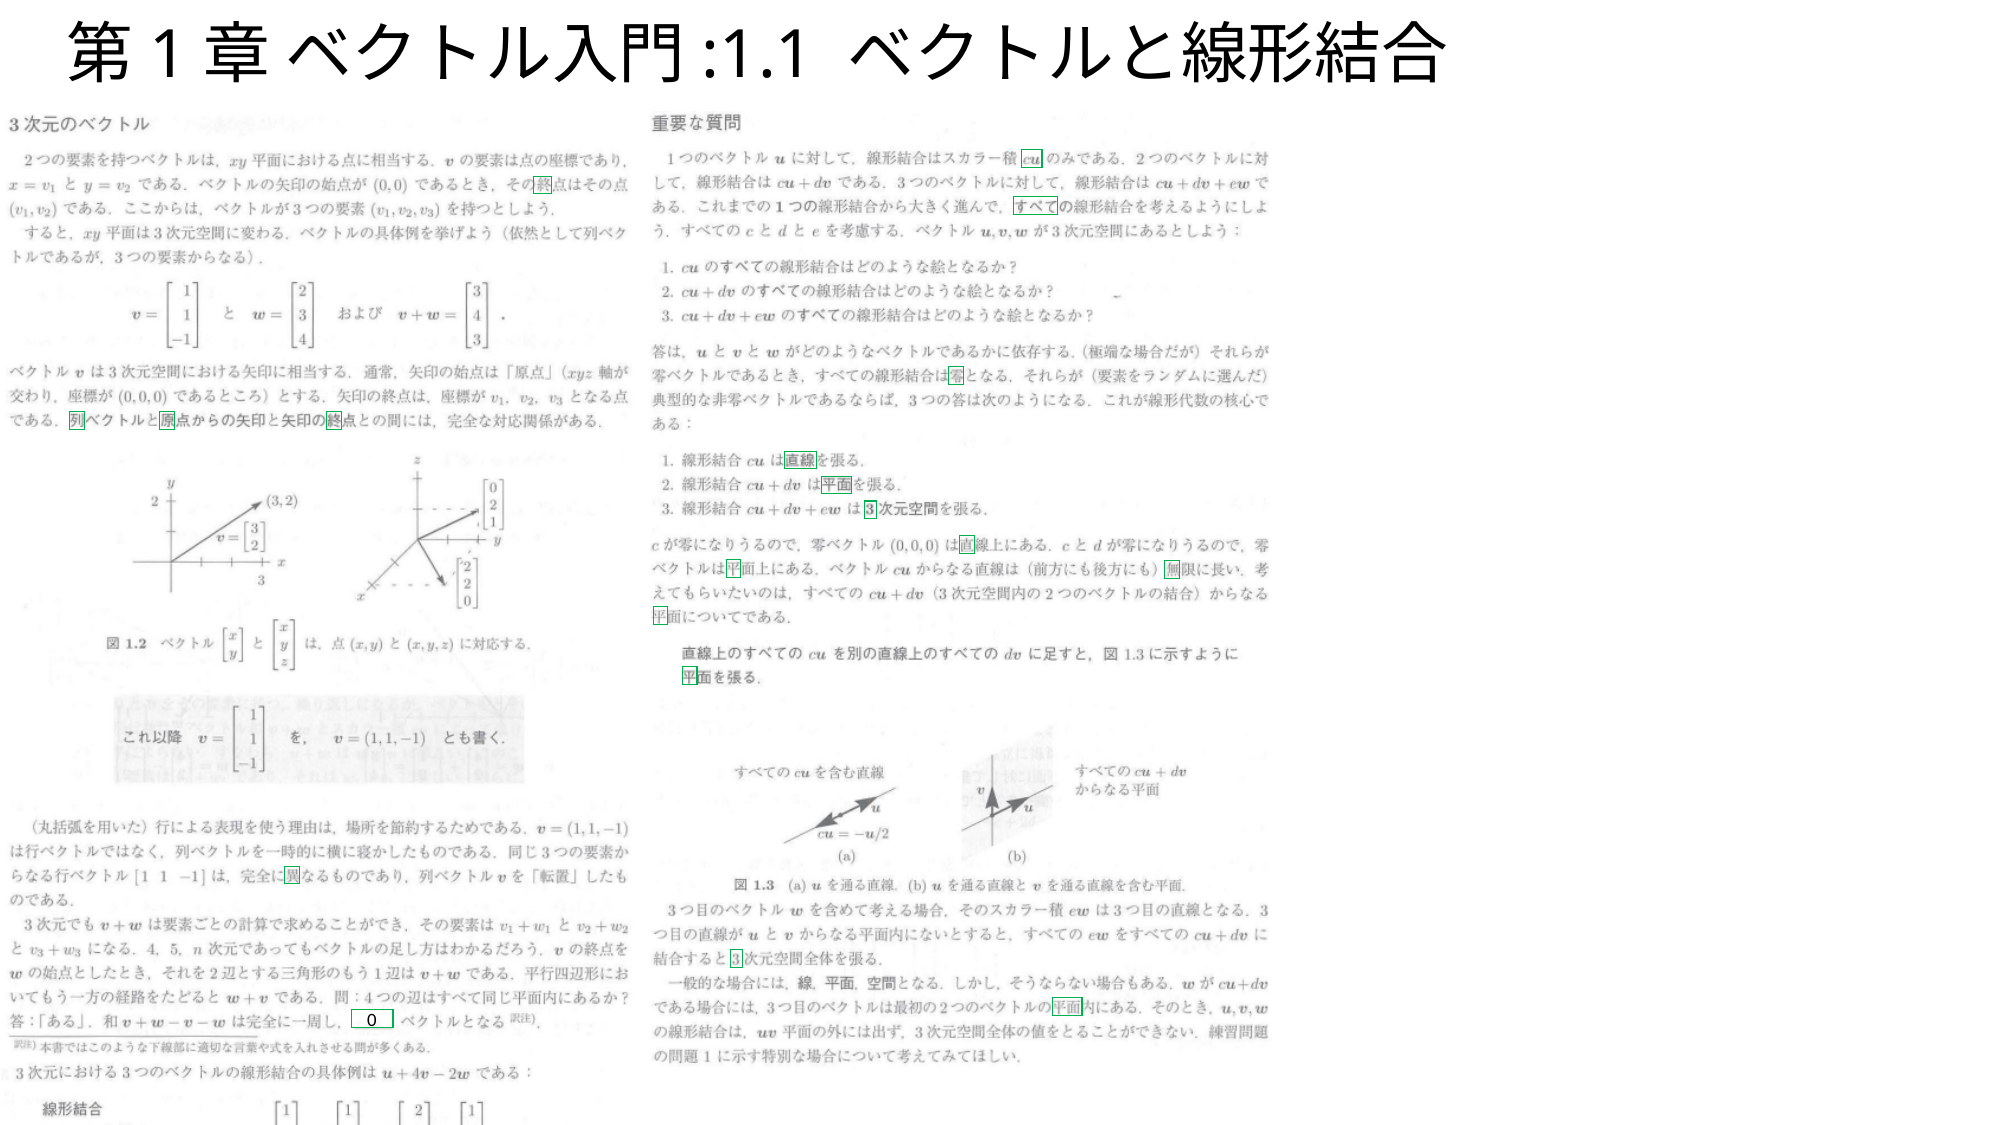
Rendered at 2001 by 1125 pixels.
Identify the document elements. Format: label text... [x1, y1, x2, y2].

picture [648, 111, 1283, 1069]
picture [0, 111, 637, 1057]
title 第1章 ベクトル入門:1.1 ベクトルと線形結合 [51, 0, 1863, 112]
picture [0, 1061, 637, 1125]
